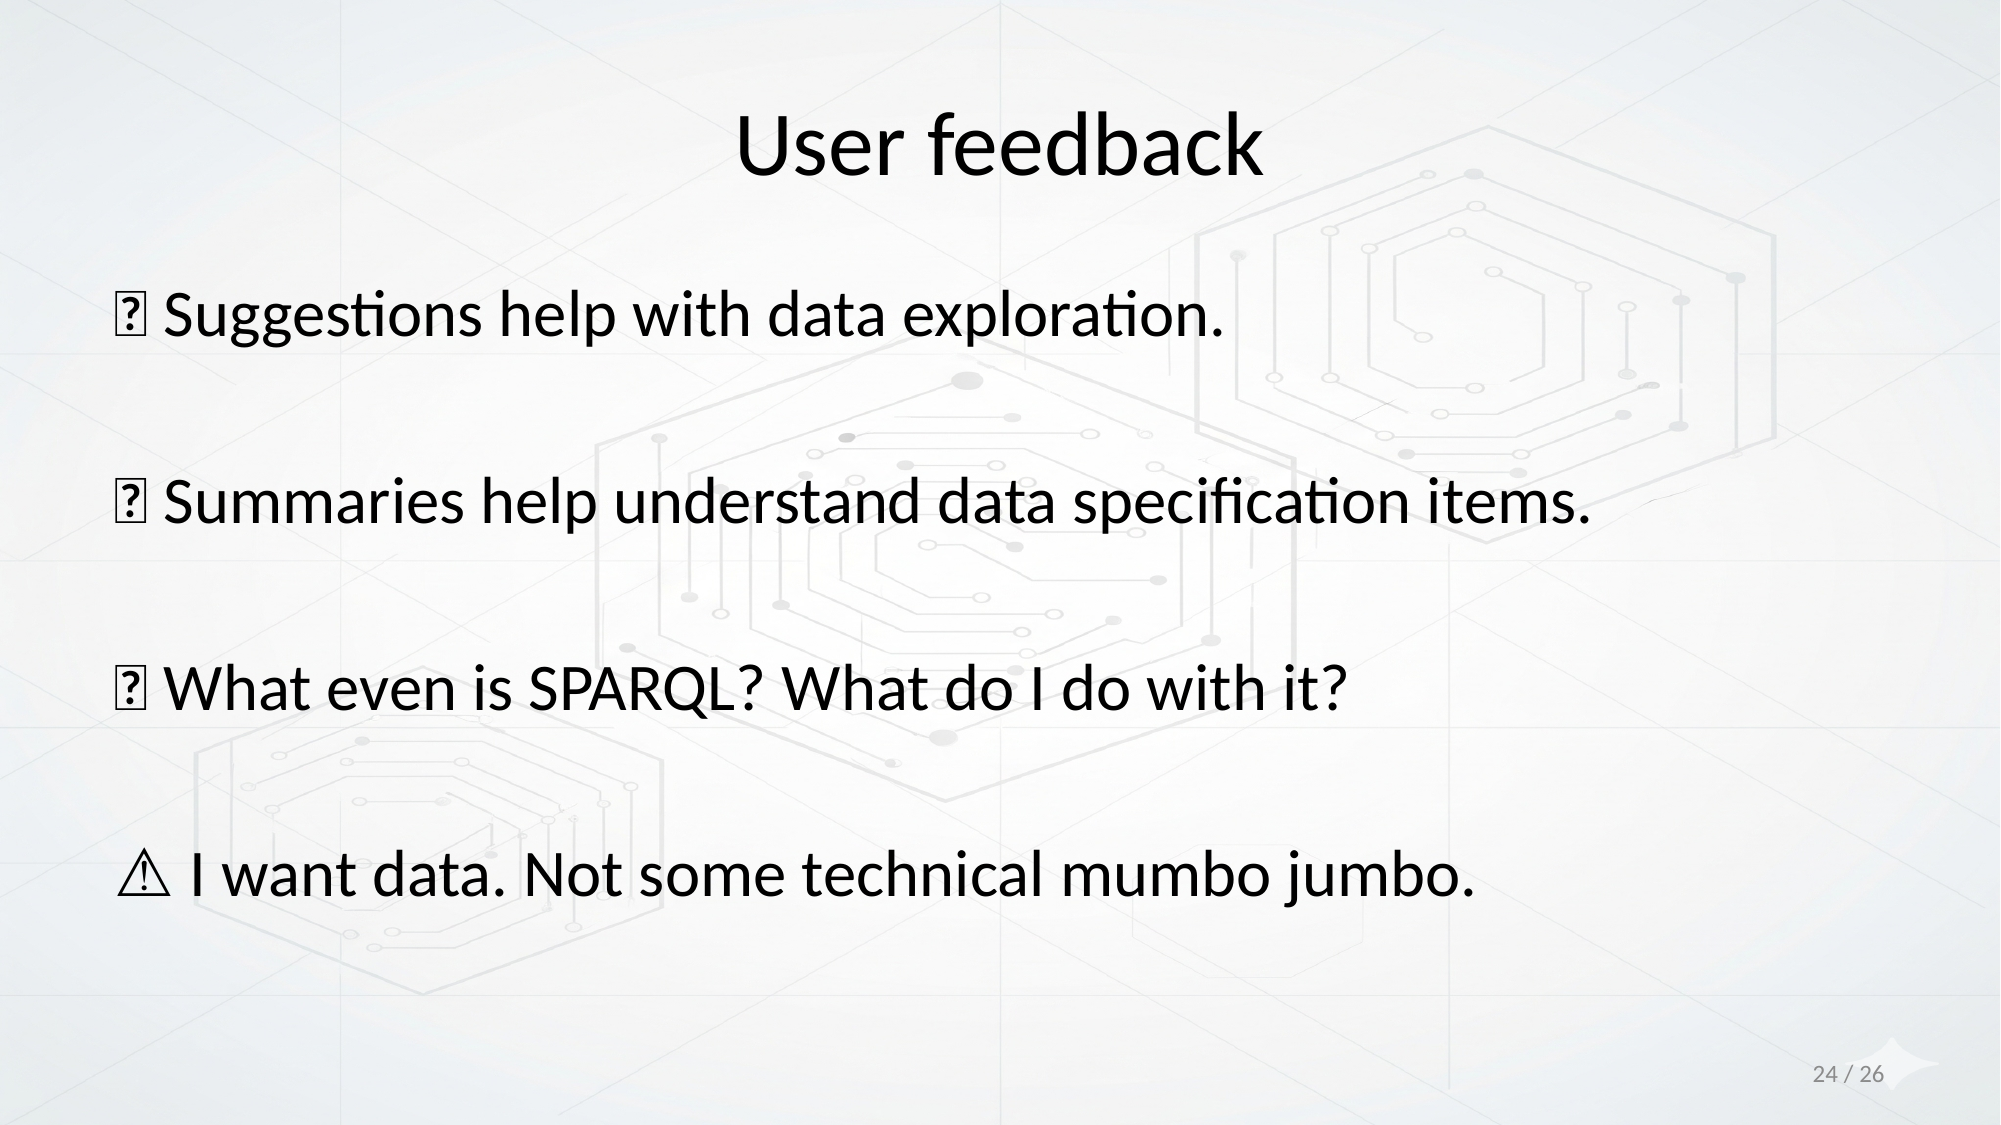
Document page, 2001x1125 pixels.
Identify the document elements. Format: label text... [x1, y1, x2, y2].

slide_number 24 / 26 [1433, 1042, 1900, 1103]
picture [0, 0, 2001, 1125]
title User feedback [99, 45, 1900, 233]
list ✅ Suggestions help with data exploration. ✅ Summaries help understand data specification items. 🤔 What even is SPARQL? What do I do with it? ⚠️ I want data. Not some technical mumbo jumbo. [99, 262, 1900, 1005]
